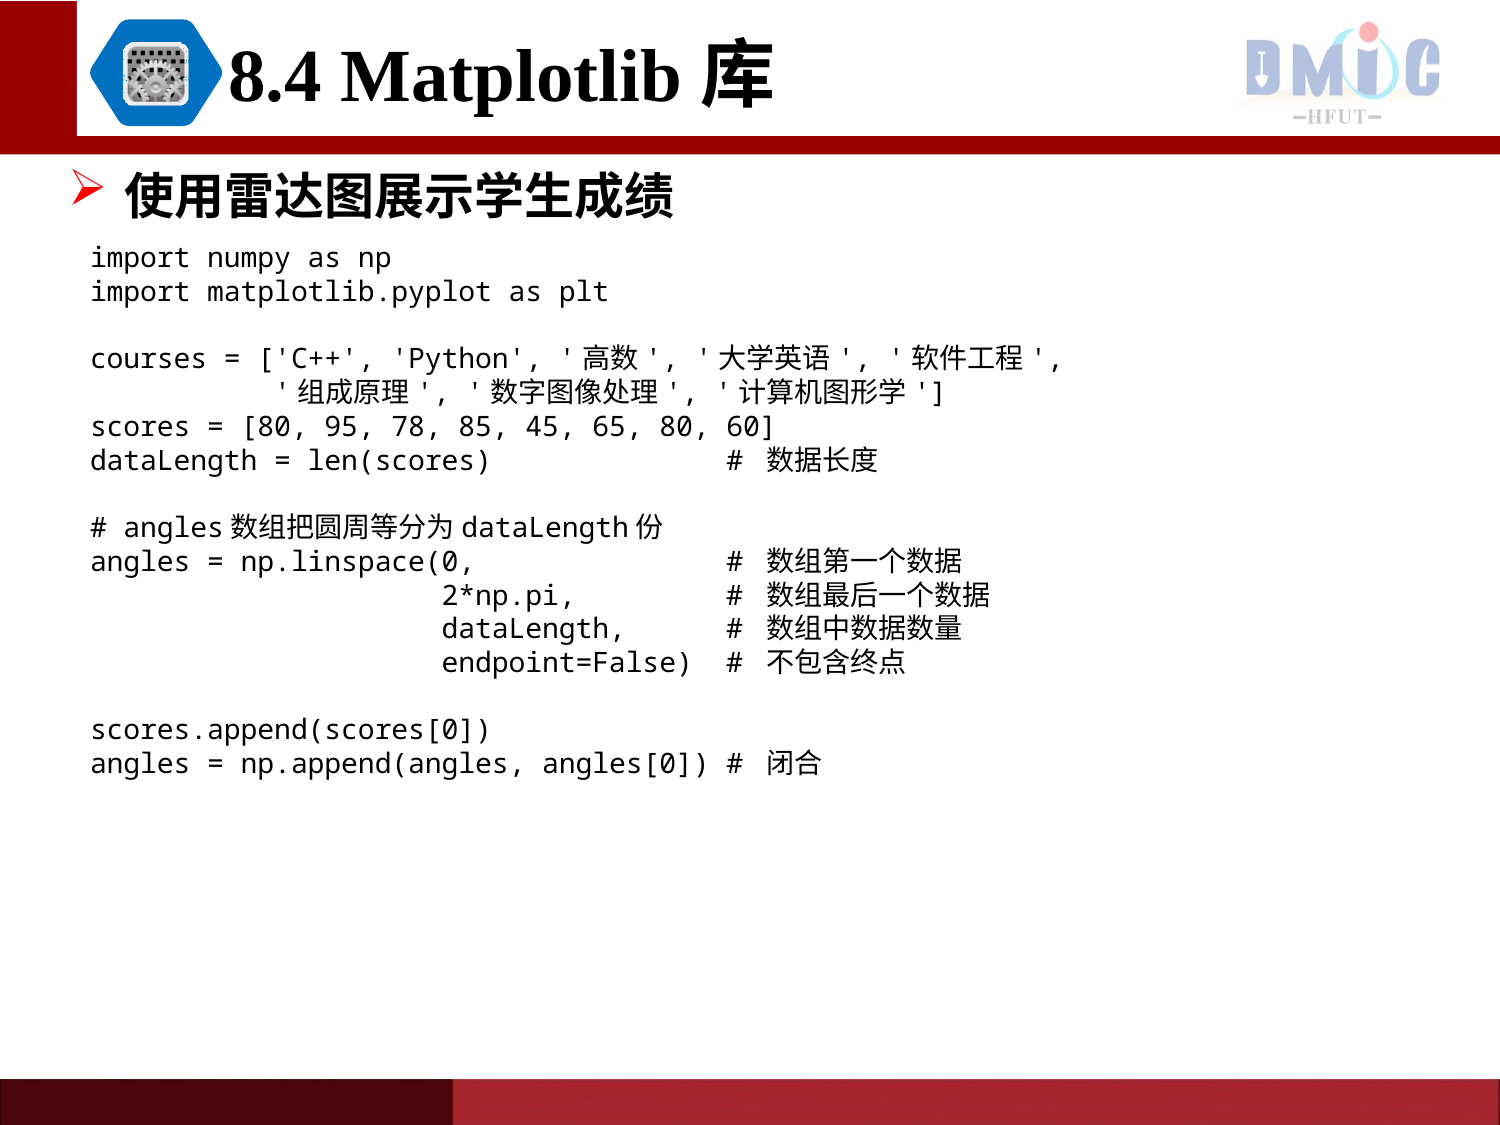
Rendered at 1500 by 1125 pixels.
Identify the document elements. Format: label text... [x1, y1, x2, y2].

list import numpy as np import matplotlib.pyplot as plt courses = ['C++', 'Python', '高数', '大学英语', '软件工程', '组成原理', '数字图像处理', '计算机图形学'] scores = [80, 95, 78, 85, 45, 65, 80, 60] dataLength = len(scores) # 数据长度 # angles数组把圆周等分为dataLength份 angles = np.linspace(0, # 数组第一个数据 2*np.pi, # 数组最后一个数据 dataLength, # 数组中数据数量 endpoint=False) # 不包含终点 scores.append(scores[0]) angles = np.append(angles, angles[0]) # 闭合 [74, 231, 1426, 792]
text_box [52, 18, 951, 127]
text_box 使用雷达图展示学生成绩 [53, 168, 1403, 216]
picture [0, 1079, 1500, 1125]
